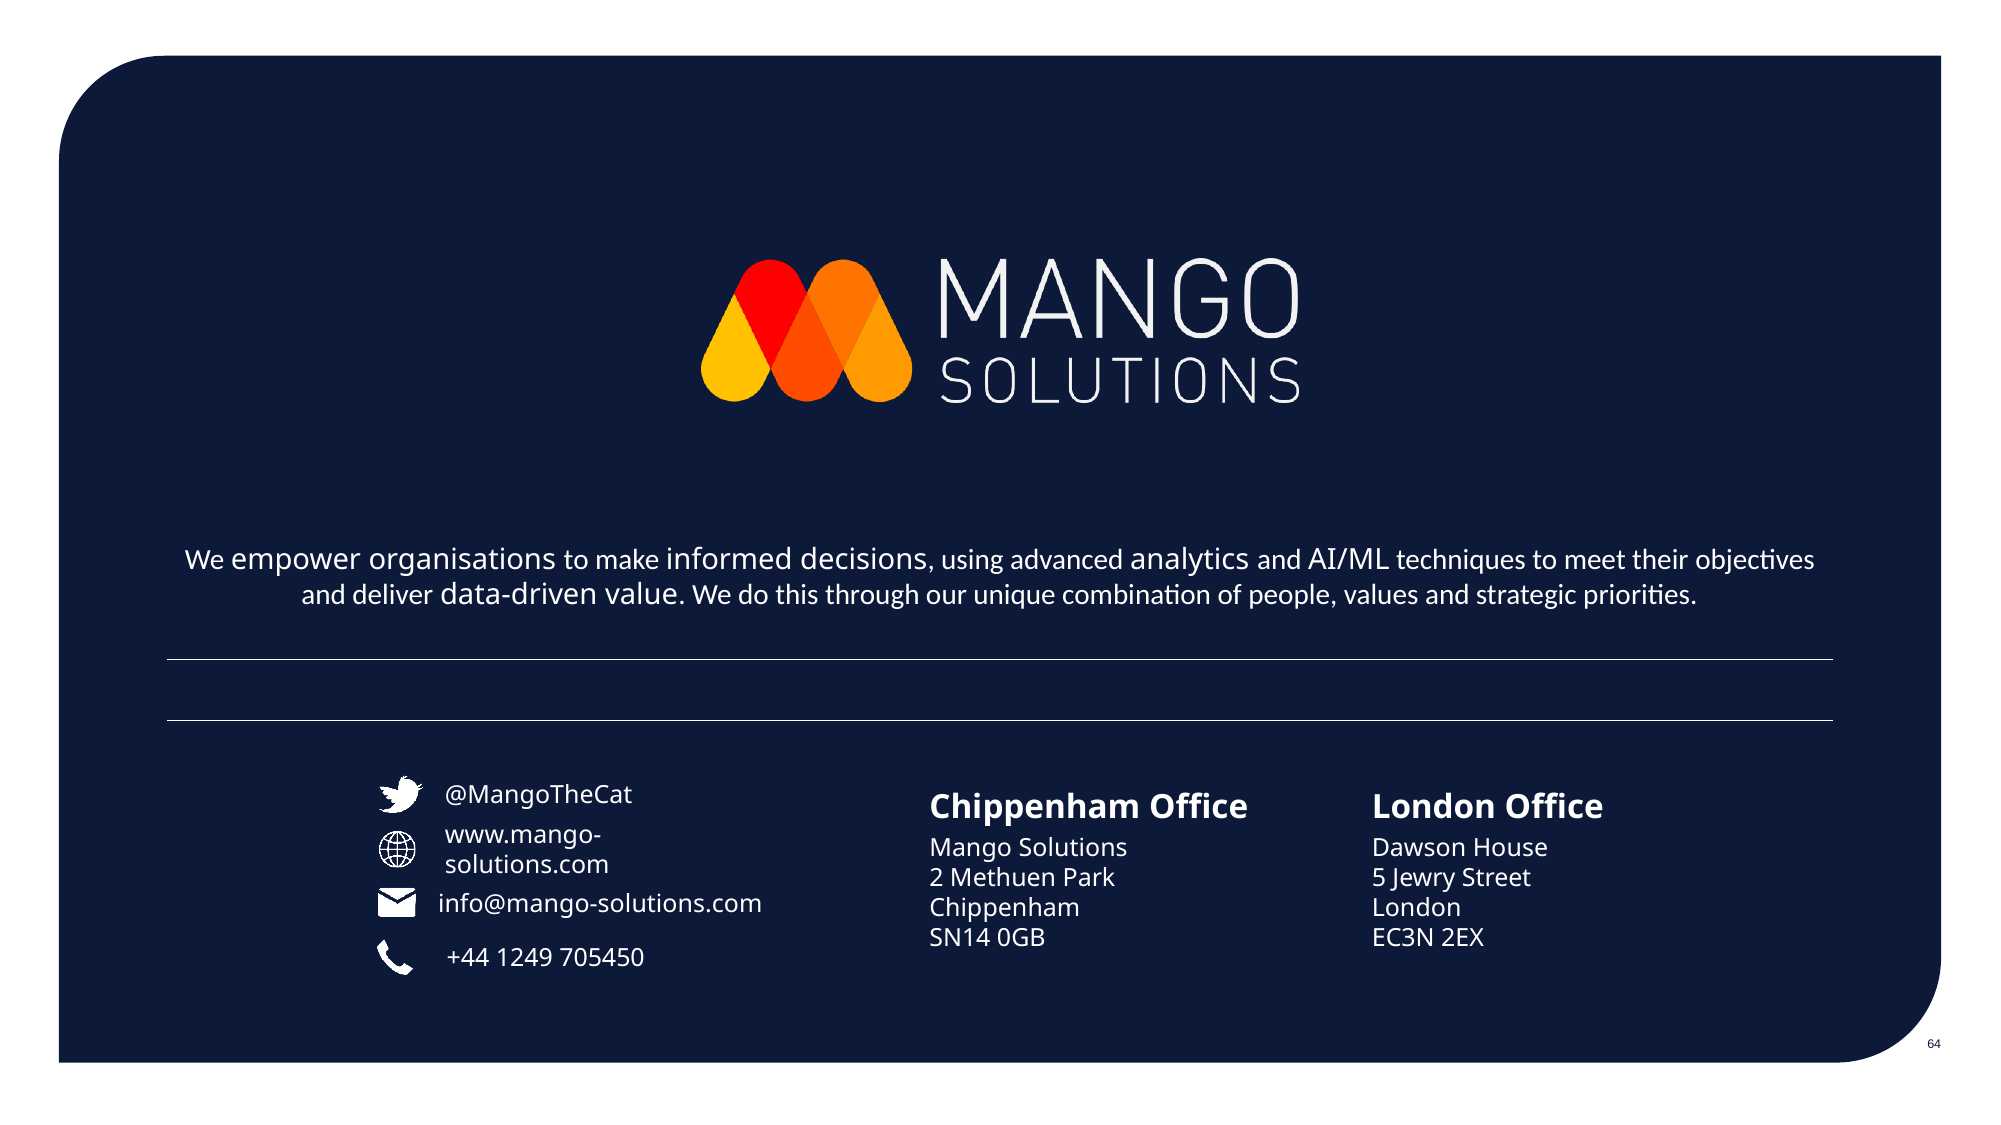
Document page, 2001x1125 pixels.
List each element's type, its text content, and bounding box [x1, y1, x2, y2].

text_box [376, 772, 642, 818]
text_box [376, 827, 759, 873]
text_box [900, 758, 1258, 992]
picture [377, 939, 413, 975]
slide_number 64 [1526, 1018, 1957, 1063]
picture [701, 258, 1299, 403]
text_box [376, 880, 759, 926]
text_box [1361, 761, 1604, 995]
